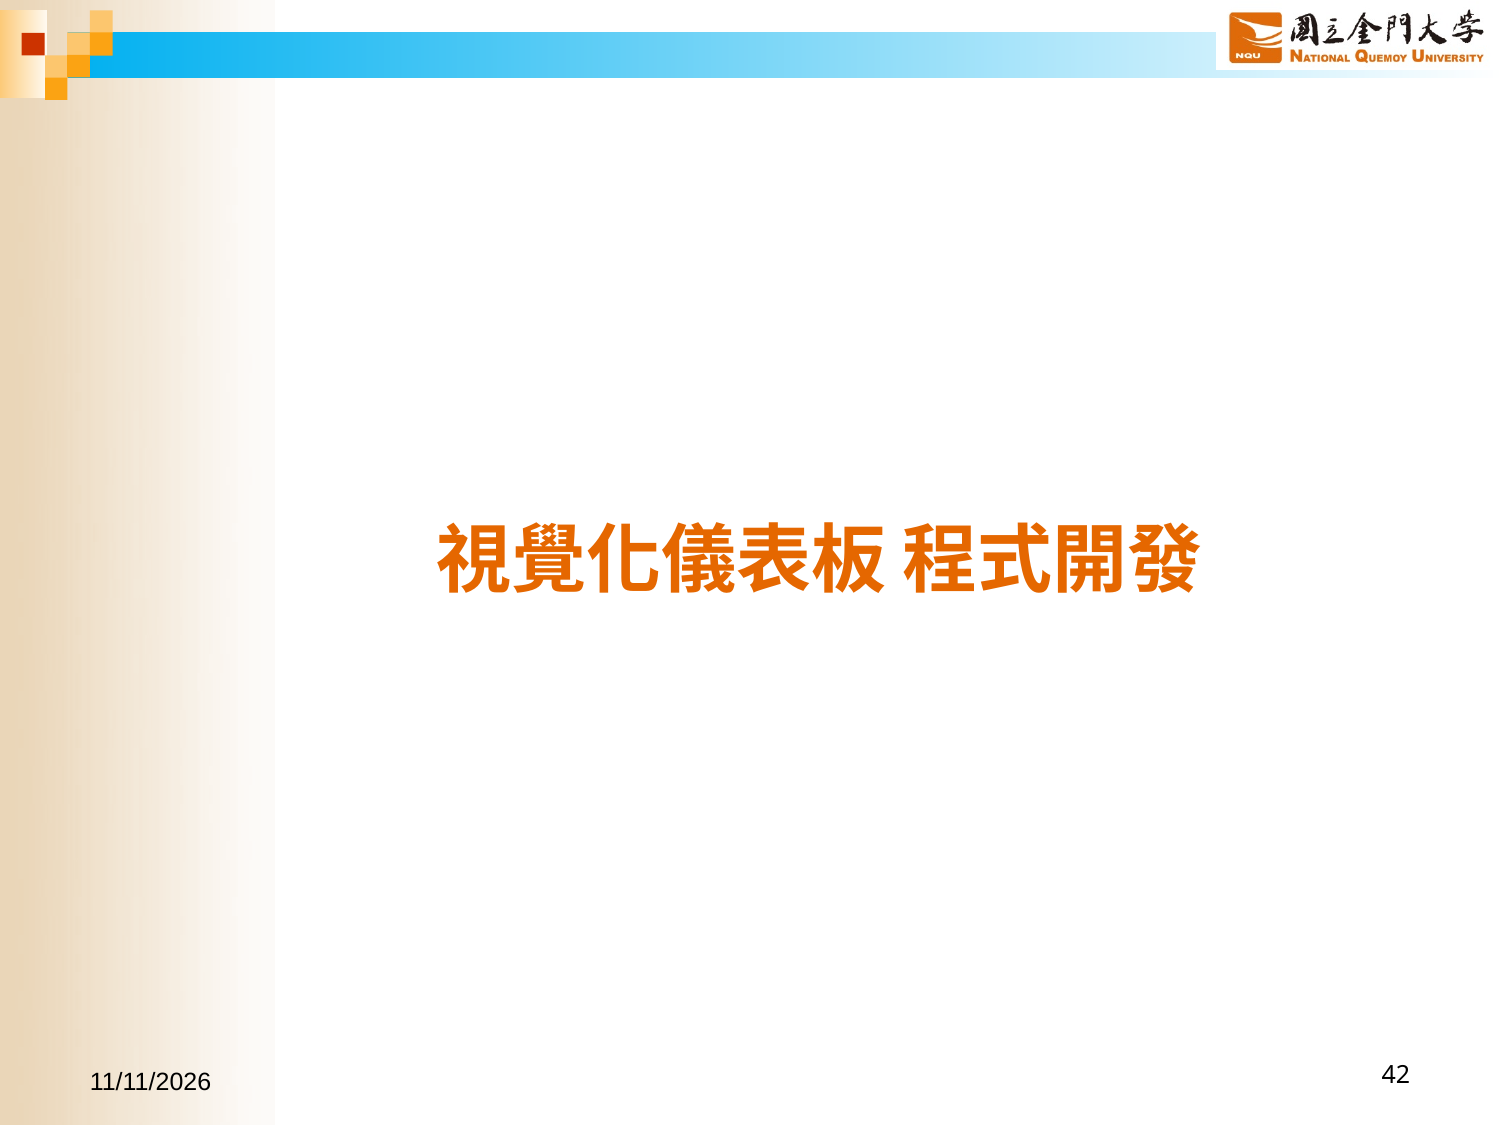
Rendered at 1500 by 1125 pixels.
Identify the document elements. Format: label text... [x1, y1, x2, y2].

title 視覺化儀表板 程式開發 [214, 444, 1425, 670]
picture [1216, 1, 1499, 70]
text_box 42 [1074, 1024, 1425, 1100]
text_box 2017/6/24 [75, 1024, 425, 1103]
